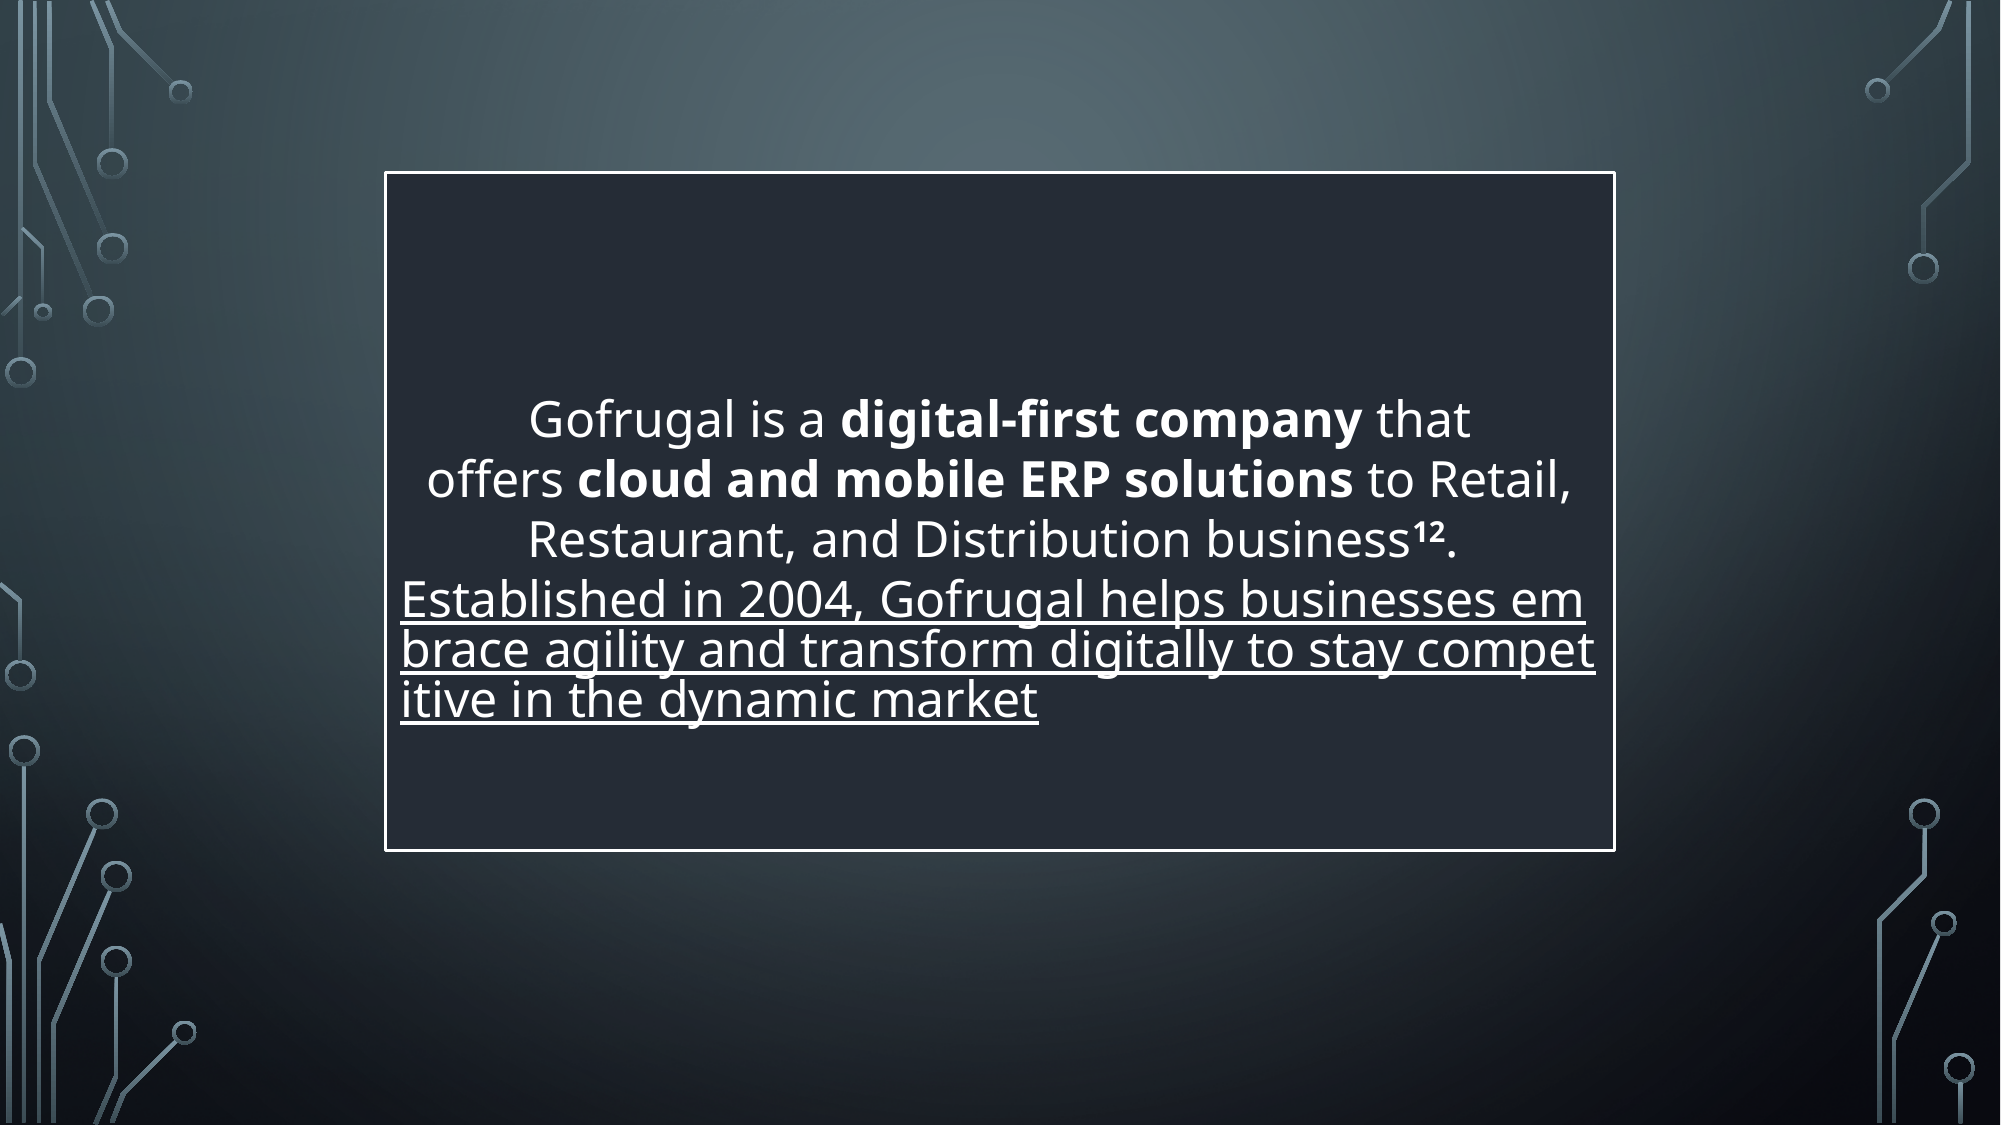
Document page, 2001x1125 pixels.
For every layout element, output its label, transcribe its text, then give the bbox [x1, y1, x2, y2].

text_box Gofrugal is a digital-first company that offers cloud and mobile ERP solutions to Retail, Restaurant, and Distribution business12. Established in 2004, Gofrugal helps businesses embrace agility and transform digitally to stay competitive in the dynamic market [384, 171, 1616, 852]
